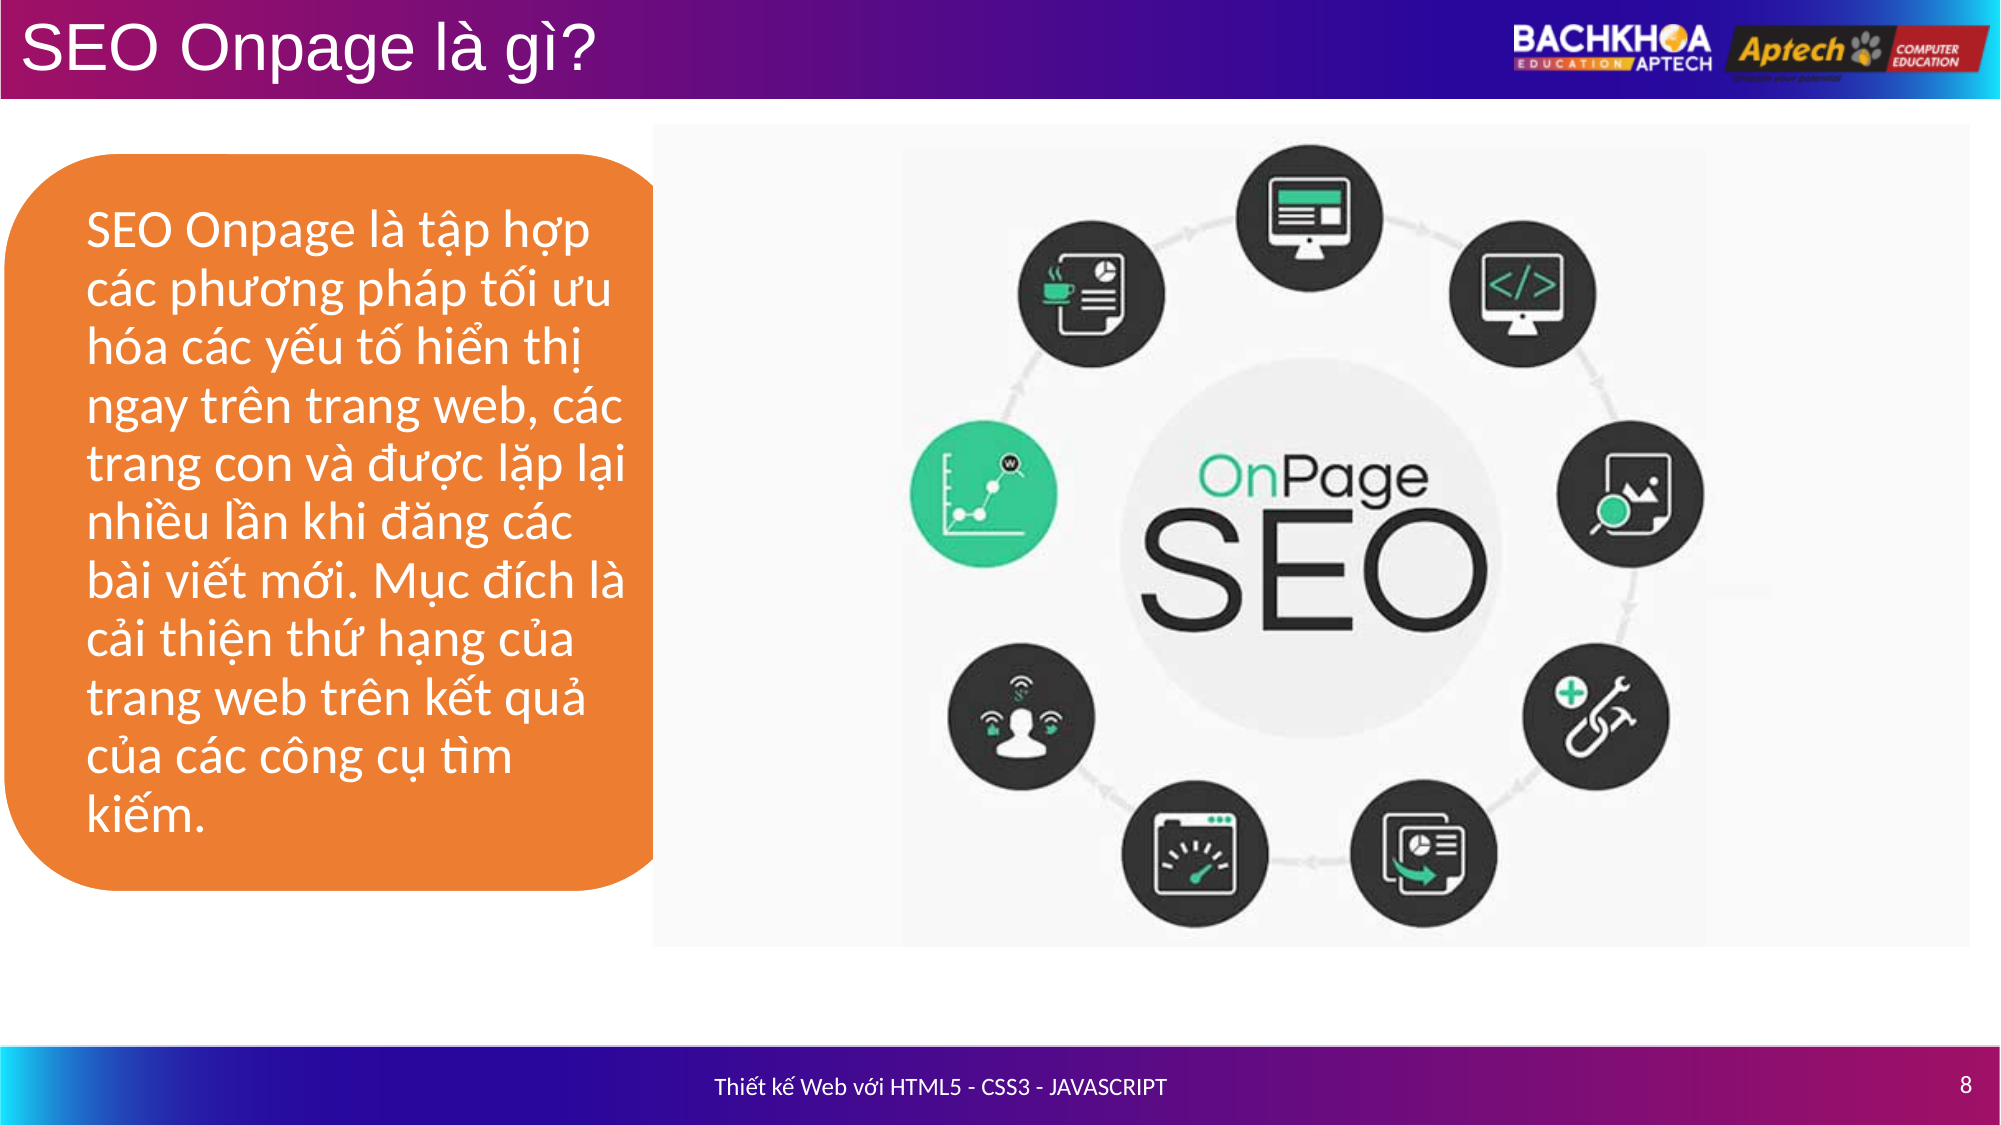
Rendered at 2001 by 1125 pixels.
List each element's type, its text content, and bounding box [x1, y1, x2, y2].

slide_number 8 [1877, 1053, 1988, 1114]
title SEO Onpage là gì? [4, 5, 1990, 93]
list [3, 152, 653, 947]
picture [0, 0, 2001, 99]
picture [0, 1045, 2000, 1125]
picture [653, 124, 1970, 947]
footer Thiết kế Web với HTML5 - CSS3 - JAVASCRIPT [17, 1055, 1865, 1116]
